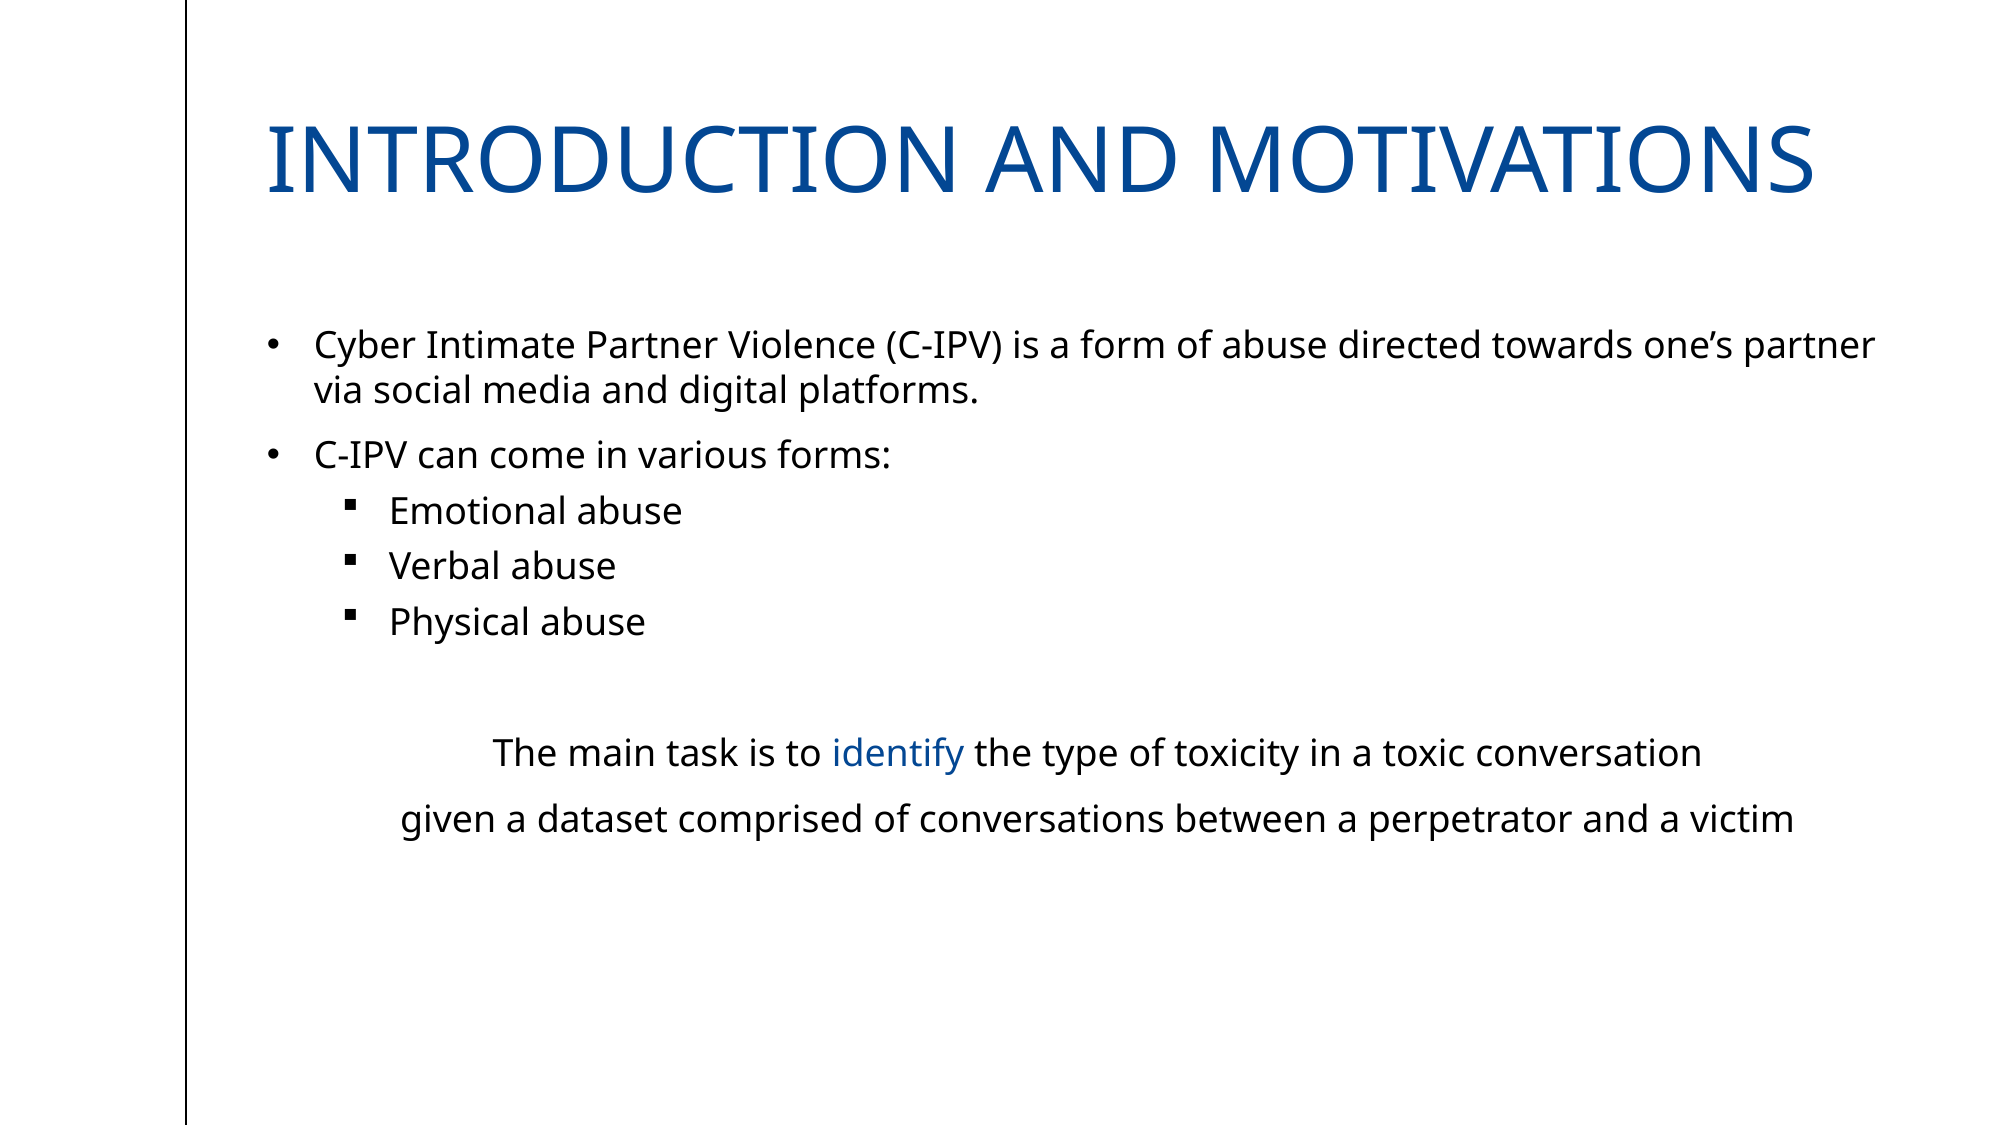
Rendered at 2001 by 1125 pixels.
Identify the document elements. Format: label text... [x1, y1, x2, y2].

title Introduction and Motivations [266, 55, 1930, 221]
list Cyber Intimate Partner Violence (C-IPV) is a form of abuse directed towards one’s partner via social media and digital platforms. C-IPV can come in various forms: Emotional abuse Verbal abuse Physical abuse The main task is to identify the type of toxicity in a toxic conversation given a dataset comprised of conversations between a perpetrator and a victim [266, 247, 1930, 1043]
